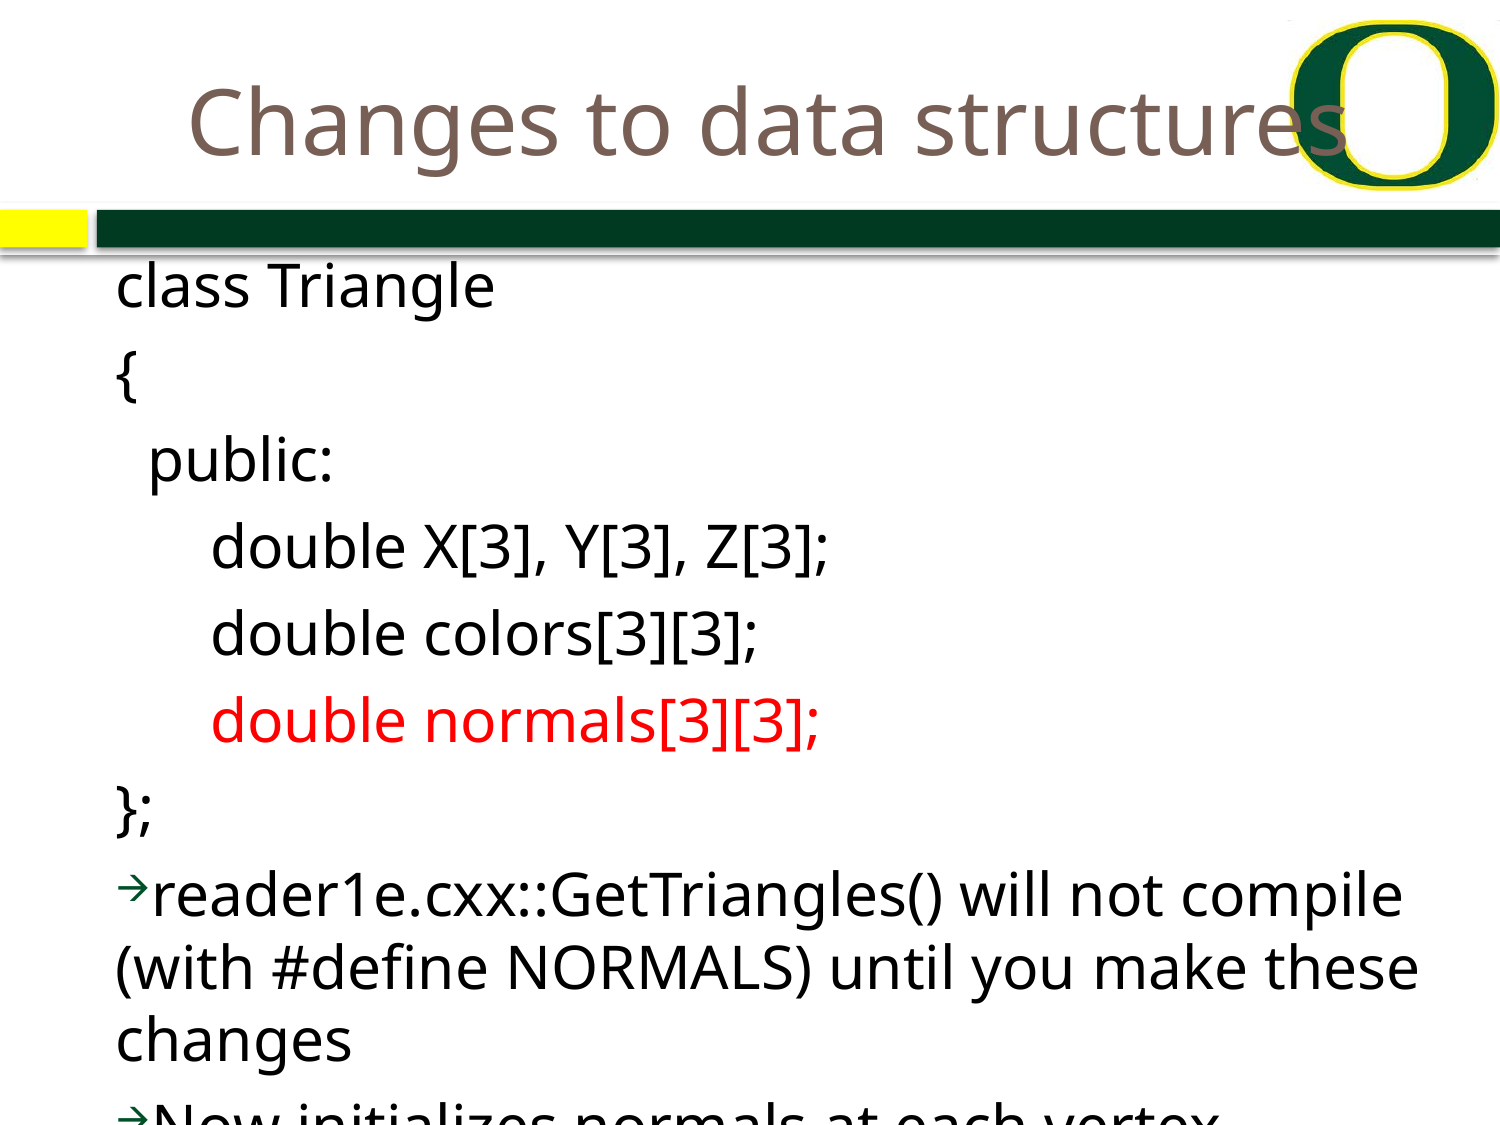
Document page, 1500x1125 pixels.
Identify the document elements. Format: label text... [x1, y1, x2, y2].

list class Triangle { public: double X[3], Y[3], Z[3]; double colors[3][3]; double normals[3][3]; }; reader1e.cxx::GetTriangles() will not compile (with #define NORMALS) until you make these changes Now initializes normals at each vertex [100, 239, 1438, 977]
picture [1287, 20, 1500, 191]
title Changes to data structures [100, 37, 1438, 200]
